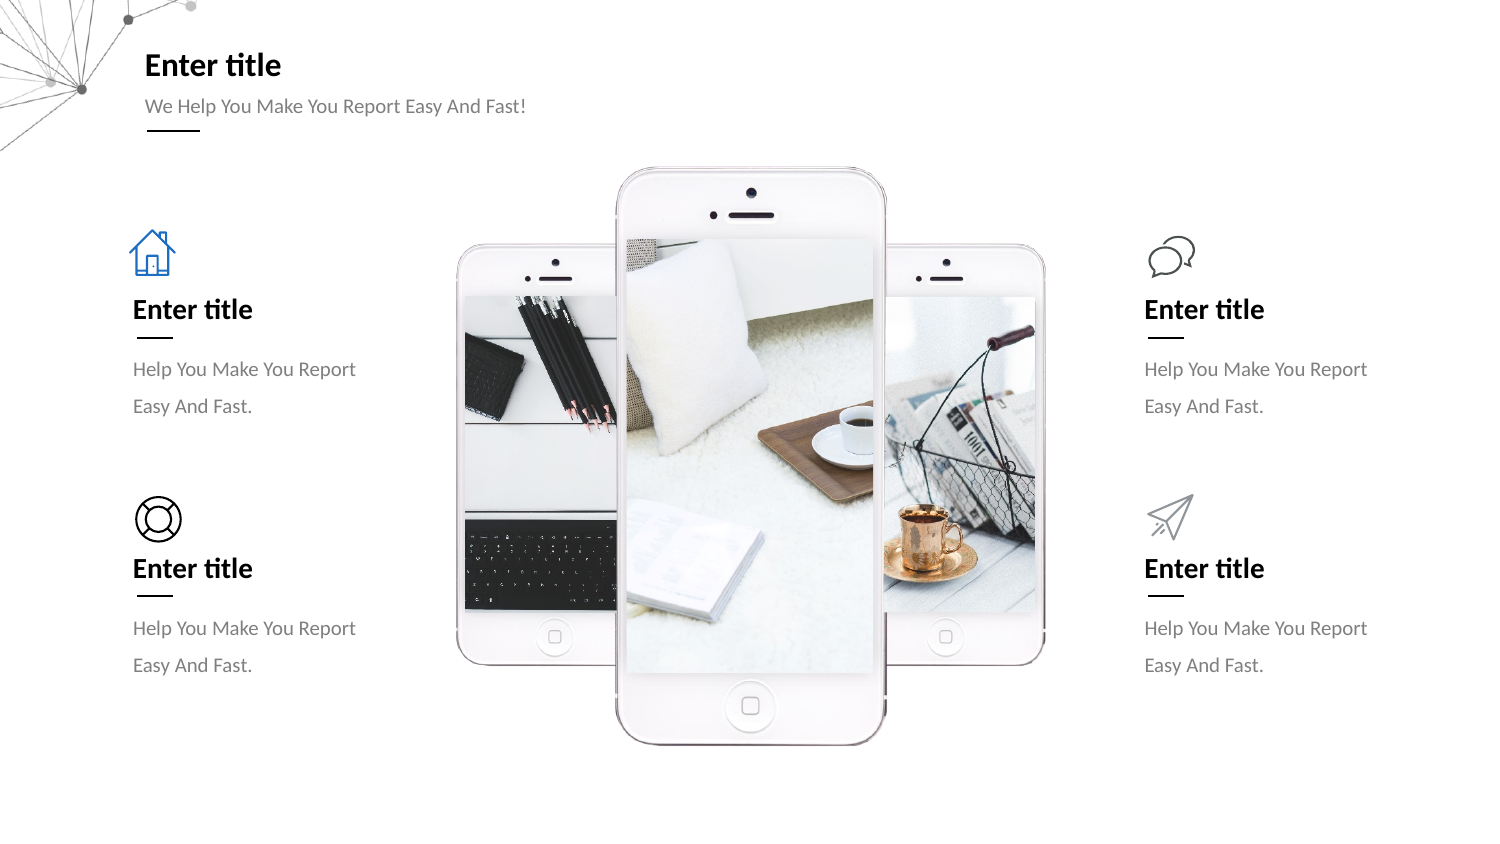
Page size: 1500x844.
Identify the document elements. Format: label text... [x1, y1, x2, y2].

text_box Enter title [131, 36, 296, 73]
text_box [1148, 235, 1196, 279]
text_box Enter title [119, 542, 267, 591]
text_box Help You Make You Report Easy And Fast. [1131, 336, 1397, 425]
text_box [1147, 493, 1194, 541]
text_box Help You Make You Report Easy And Fast. [1131, 594, 1397, 684]
text_box [129, 229, 176, 276]
text_box [135, 496, 182, 542]
text_box Enter title [1130, 283, 1279, 333]
text_box Enter title [119, 283, 267, 333]
text_box We Help You Make You Report Easy And Fast! [131, 73, 620, 125]
text_box Help You Make You Report Easy And Fast. [119, 336, 385, 425]
picture [0, 0, 1500, 844]
text_box Help You Make You Report Easy And Fast. [119, 594, 385, 684]
text_box Enter title [1130, 542, 1279, 591]
